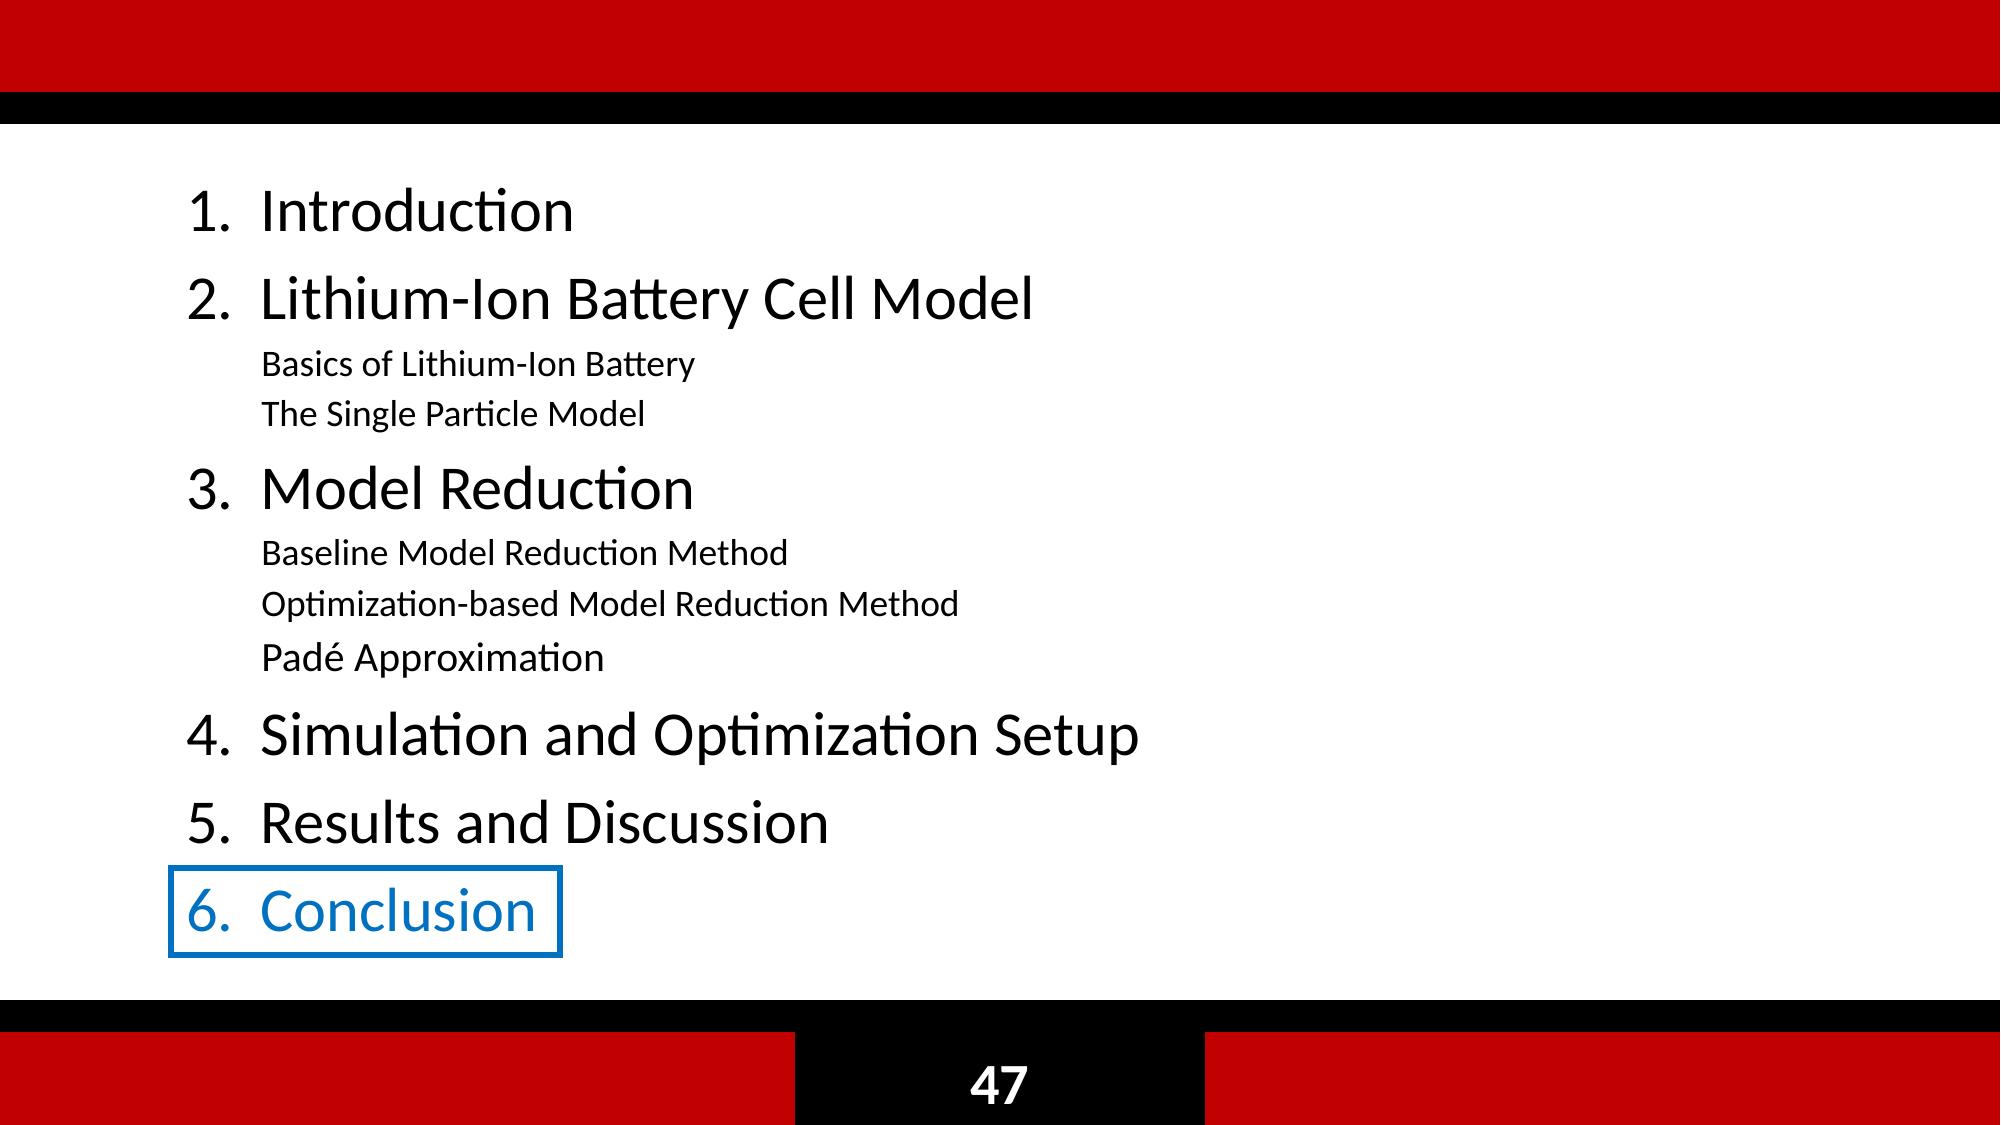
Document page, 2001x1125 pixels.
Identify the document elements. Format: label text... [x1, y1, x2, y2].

text_box [0, 1032, 795, 1125]
text_box [1205, 1032, 2000, 1125]
text_box [0, 92, 2000, 124]
text_box [170, 867, 561, 956]
text_box Introduction Lithium-Ion Battery Cell Model Basics of Lithium-Ion Battery The Single Particle Model Model Reduction Baseline Model Reduction Method Optimization-based Model Reduction Method Padé Approximation Simulation and Optimization Setup Results and Discussion Conclusion [171, 169, 1631, 956]
text_box 47 [795, 1030, 1205, 1125]
text_box [0, 1000, 2000, 1032]
text_box [0, 0, 2000, 92]
